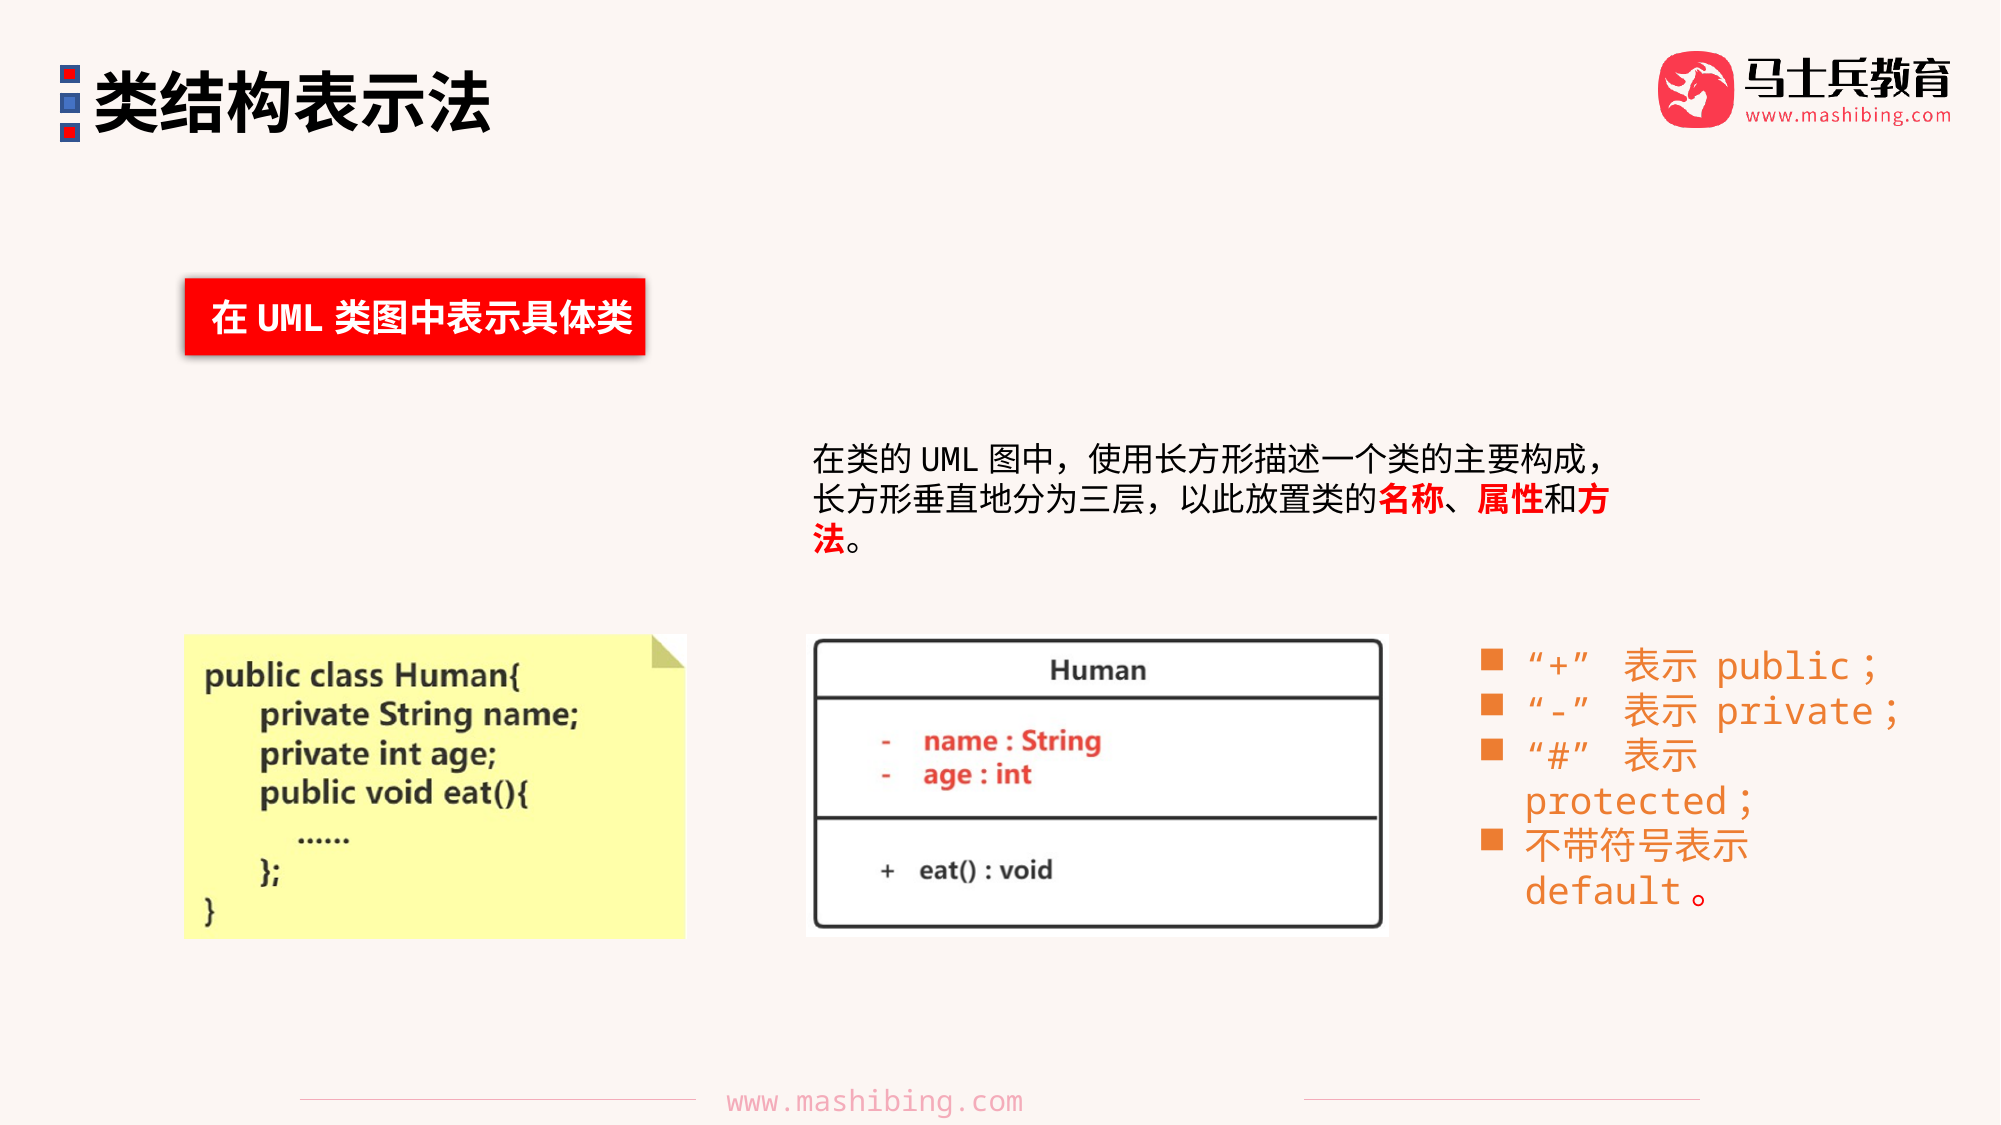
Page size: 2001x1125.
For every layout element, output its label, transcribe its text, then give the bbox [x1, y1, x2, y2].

text_box “+” 表示 public； “-” 表示 private； “#” 表示 protected； 不带符号表示 default。 [1463, 634, 1950, 965]
text_box [59, 64, 80, 83]
picture [1658, 51, 1950, 128]
text_box 在类的UML图中，使用长方形描述一个类的主要构成，长方形垂直地分为三层，以此放置类的名称、属性和方法。 [798, 431, 1651, 566]
picture [184, 634, 687, 939]
text_box 类结构表示法 [78, 53, 882, 148]
picture [806, 634, 1389, 937]
text_box [59, 123, 80, 143]
text_box [59, 92, 80, 114]
text_box 在UML类图中表示具体类 [196, 286, 718, 347]
text_box [184, 278, 646, 356]
